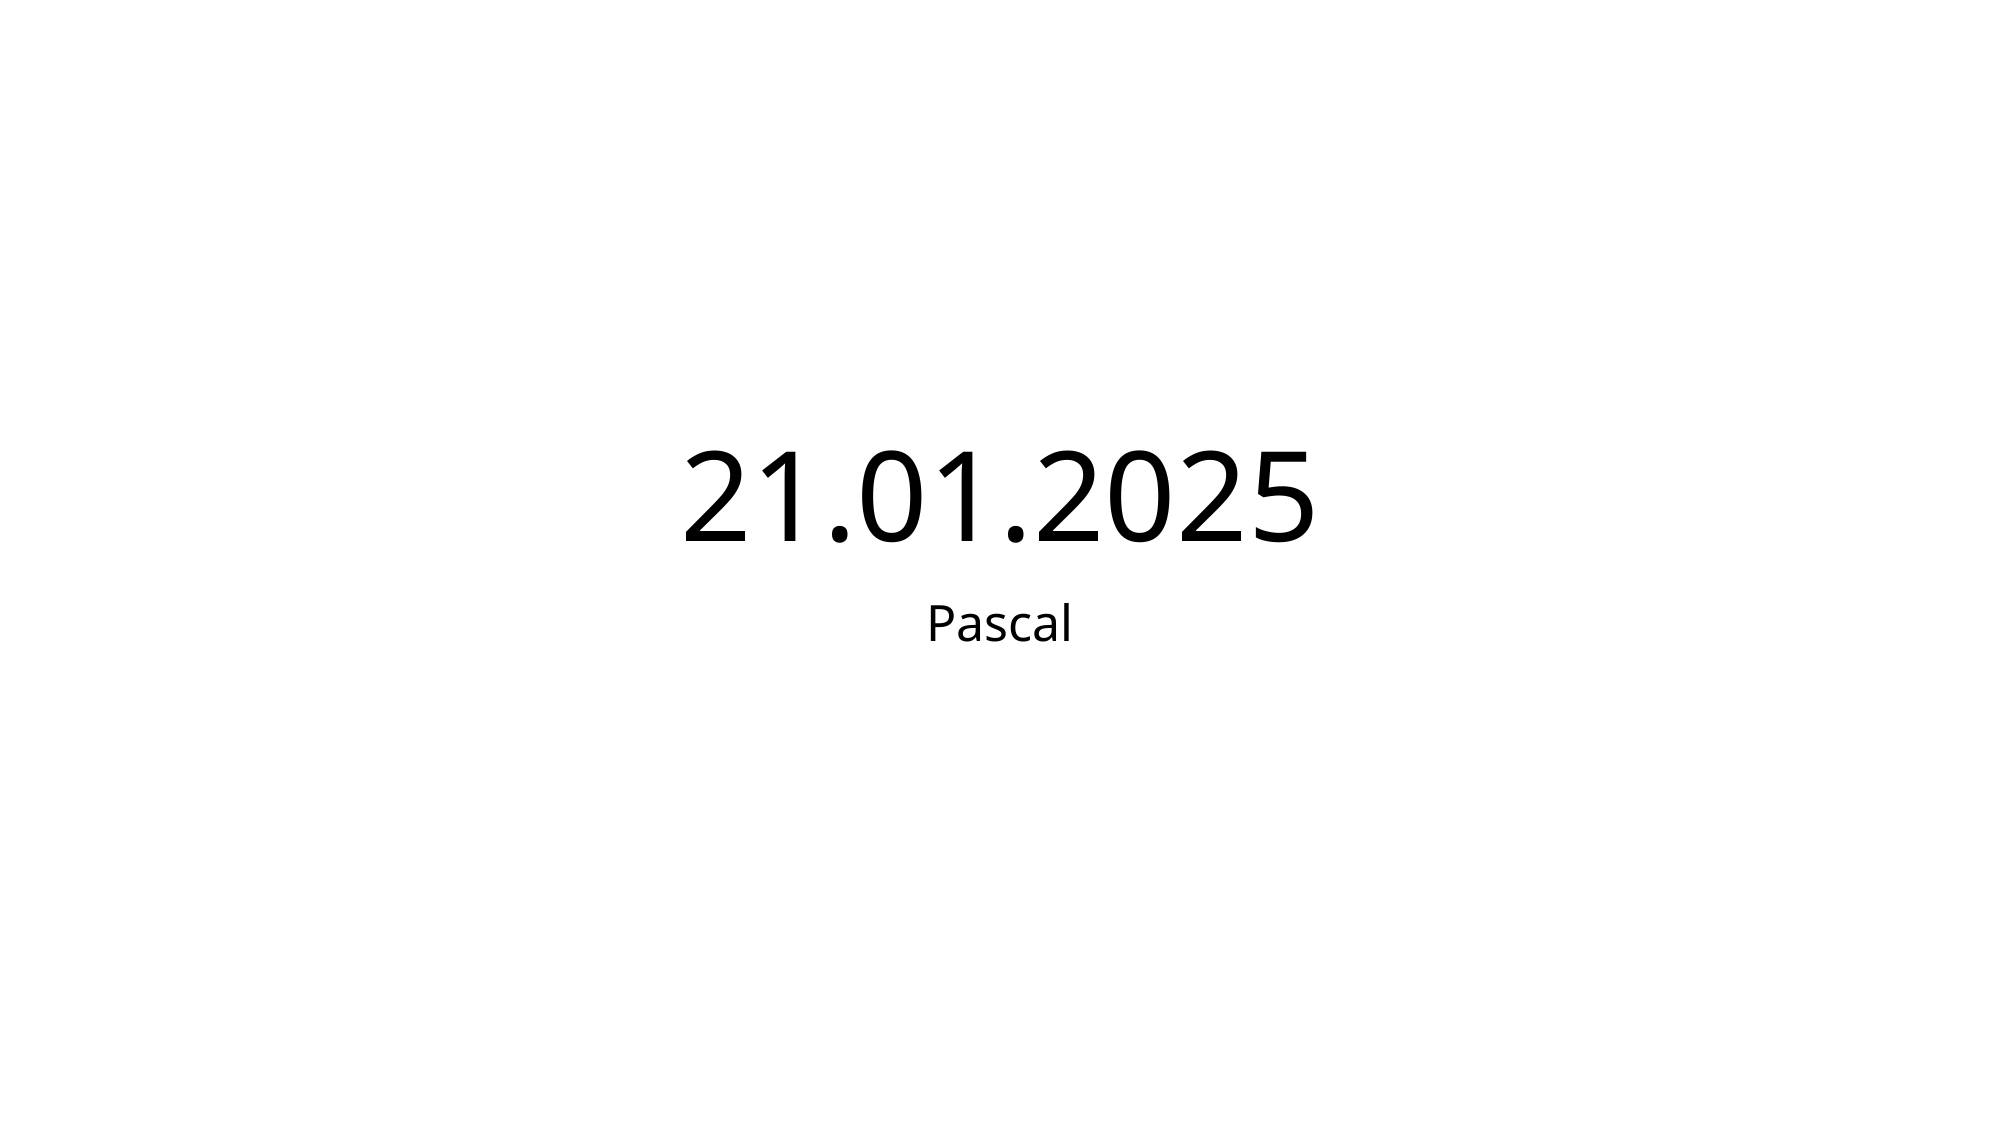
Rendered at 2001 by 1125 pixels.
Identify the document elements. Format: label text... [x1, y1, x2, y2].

title 21.01.2025 [249, 184, 1750, 576]
subtitle Pascal [249, 590, 1750, 863]
